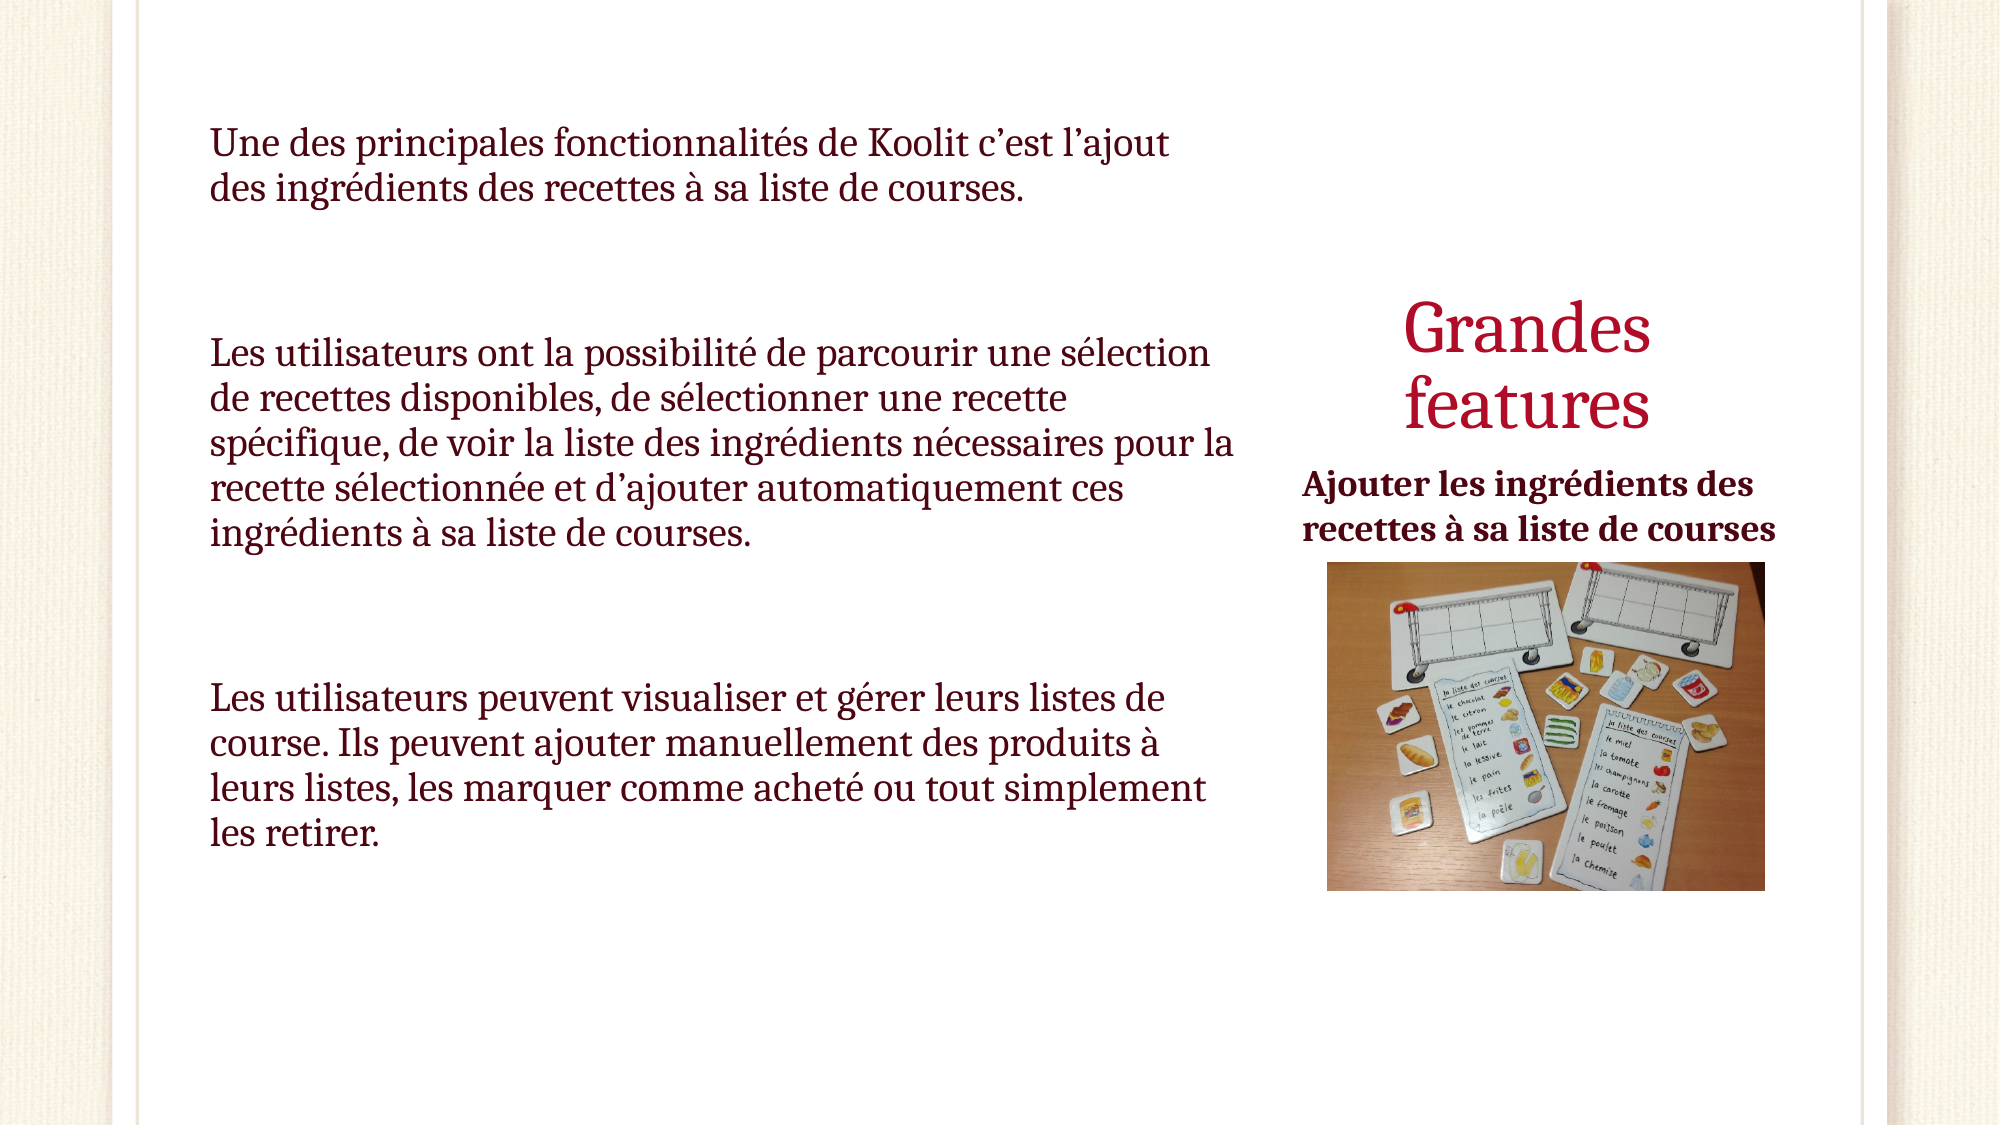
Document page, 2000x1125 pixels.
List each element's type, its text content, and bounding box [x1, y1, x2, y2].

list Une des principales fonctionnalités de Koolit c’est l’ajout des ingrédients des recettes à sa liste de courses. Les utilisateurs ont la possibilité de parcourir une sélection de recettes disponibles, de sélectionner une recette spécifique, de voir la liste des ingrédients nécessaires pour la recette sélectionnée et d’ajouter automatiquement ces ingrédients à sa liste de courses. Les utilisateurs peuvent visualiser et gérer leurs listes de course. Ils peuvent ajouter manuellement des produits à leurs listes, les marquer comme acheté ou tout simplement les retirer. [187, 112, 1250, 1013]
text_box Ajouter les ingrédients des recettes à sa liste de courses [1287, 451, 1806, 557]
picture [0, 0, 112, 1125]
picture [1888, 0, 2000, 1125]
title Grandes features [1389, 262, 1704, 451]
picture [1327, 562, 1766, 891]
